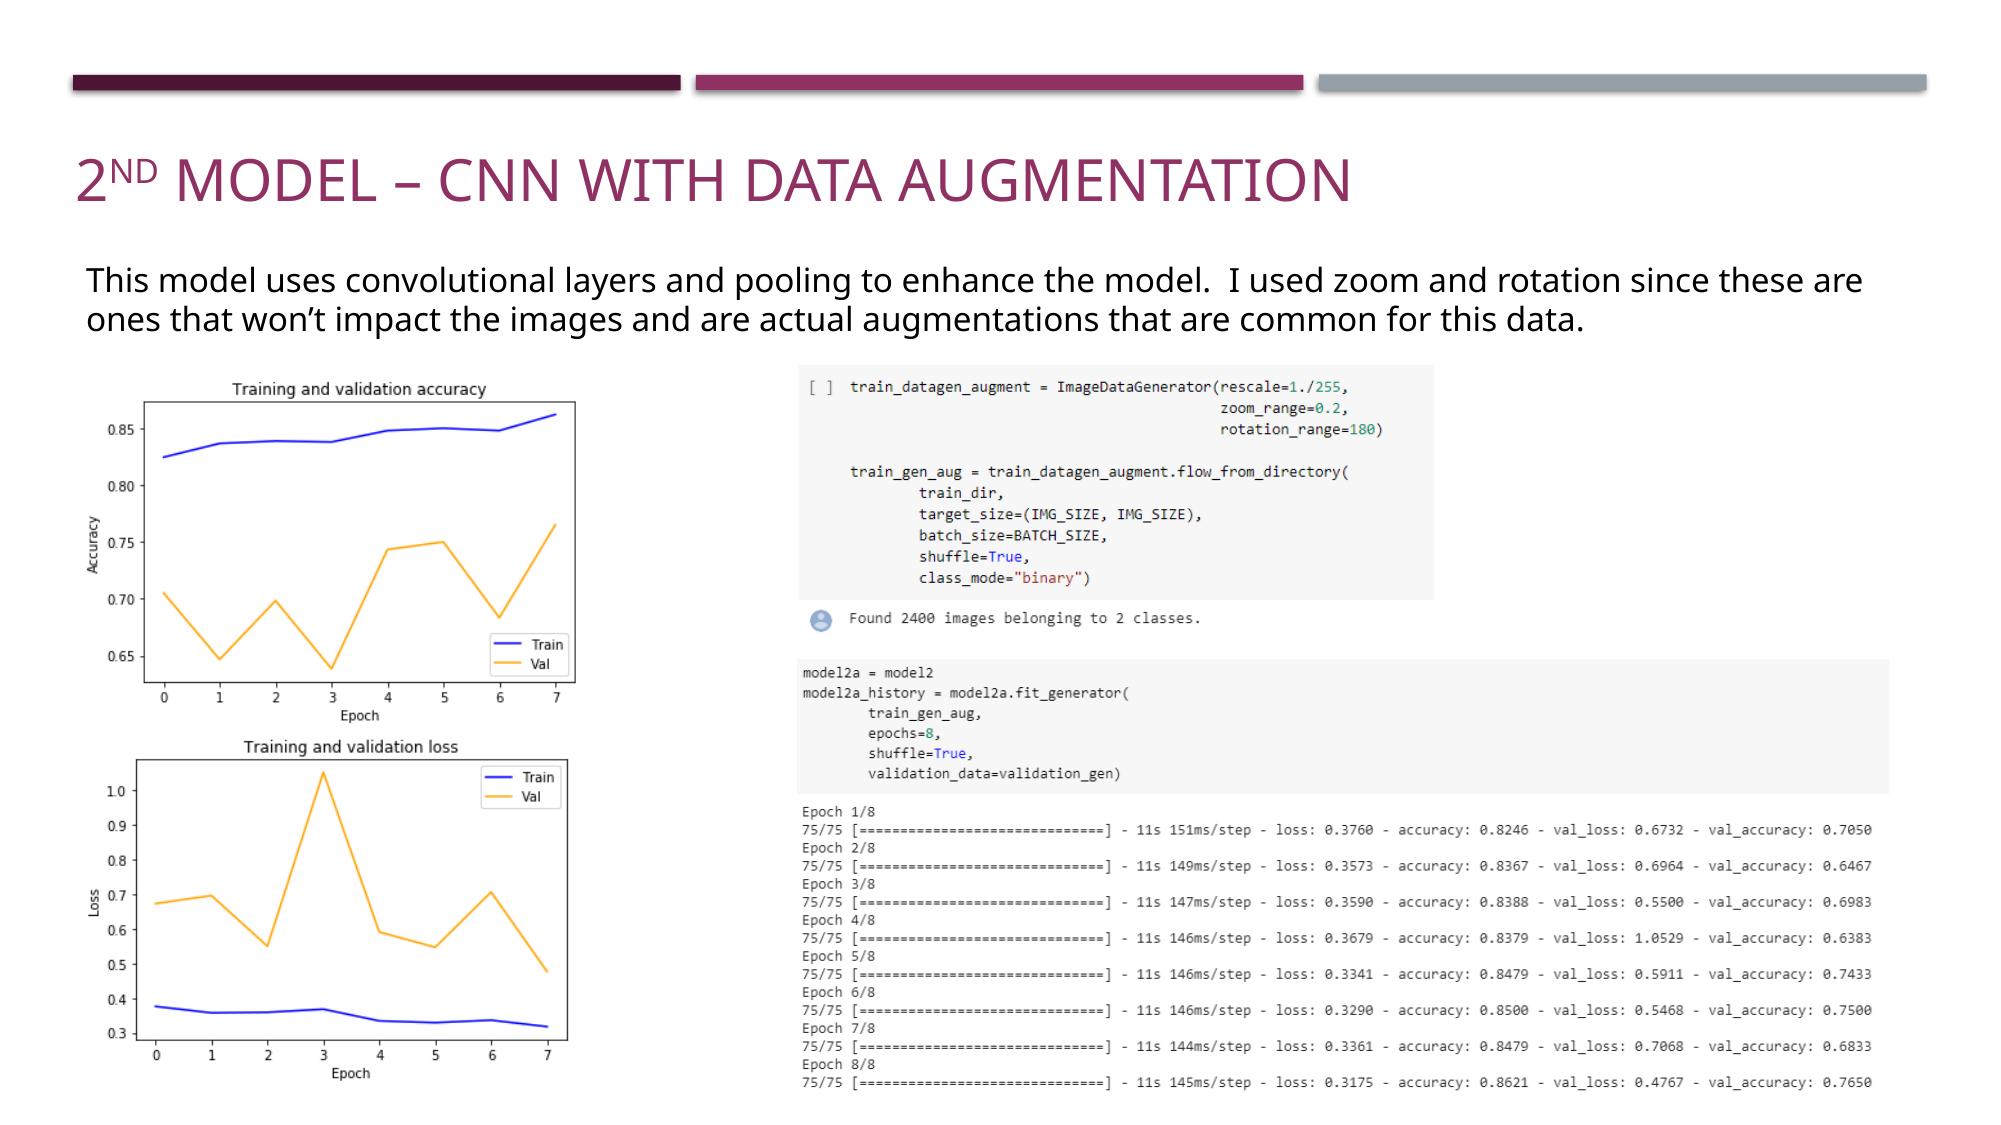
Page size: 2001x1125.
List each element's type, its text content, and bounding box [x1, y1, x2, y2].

picture [70, 375, 606, 1091]
title 2nd Model – CNN with Data Augmentation [60, 115, 1925, 221]
picture [796, 658, 1890, 1098]
picture [795, 361, 1435, 635]
text_box This model uses convolutional layers and pooling to enhance the model. I used zoom and rotation since these are ones that won’t impact the images and are actual augmentations that are common for this data. [71, 251, 1896, 343]
